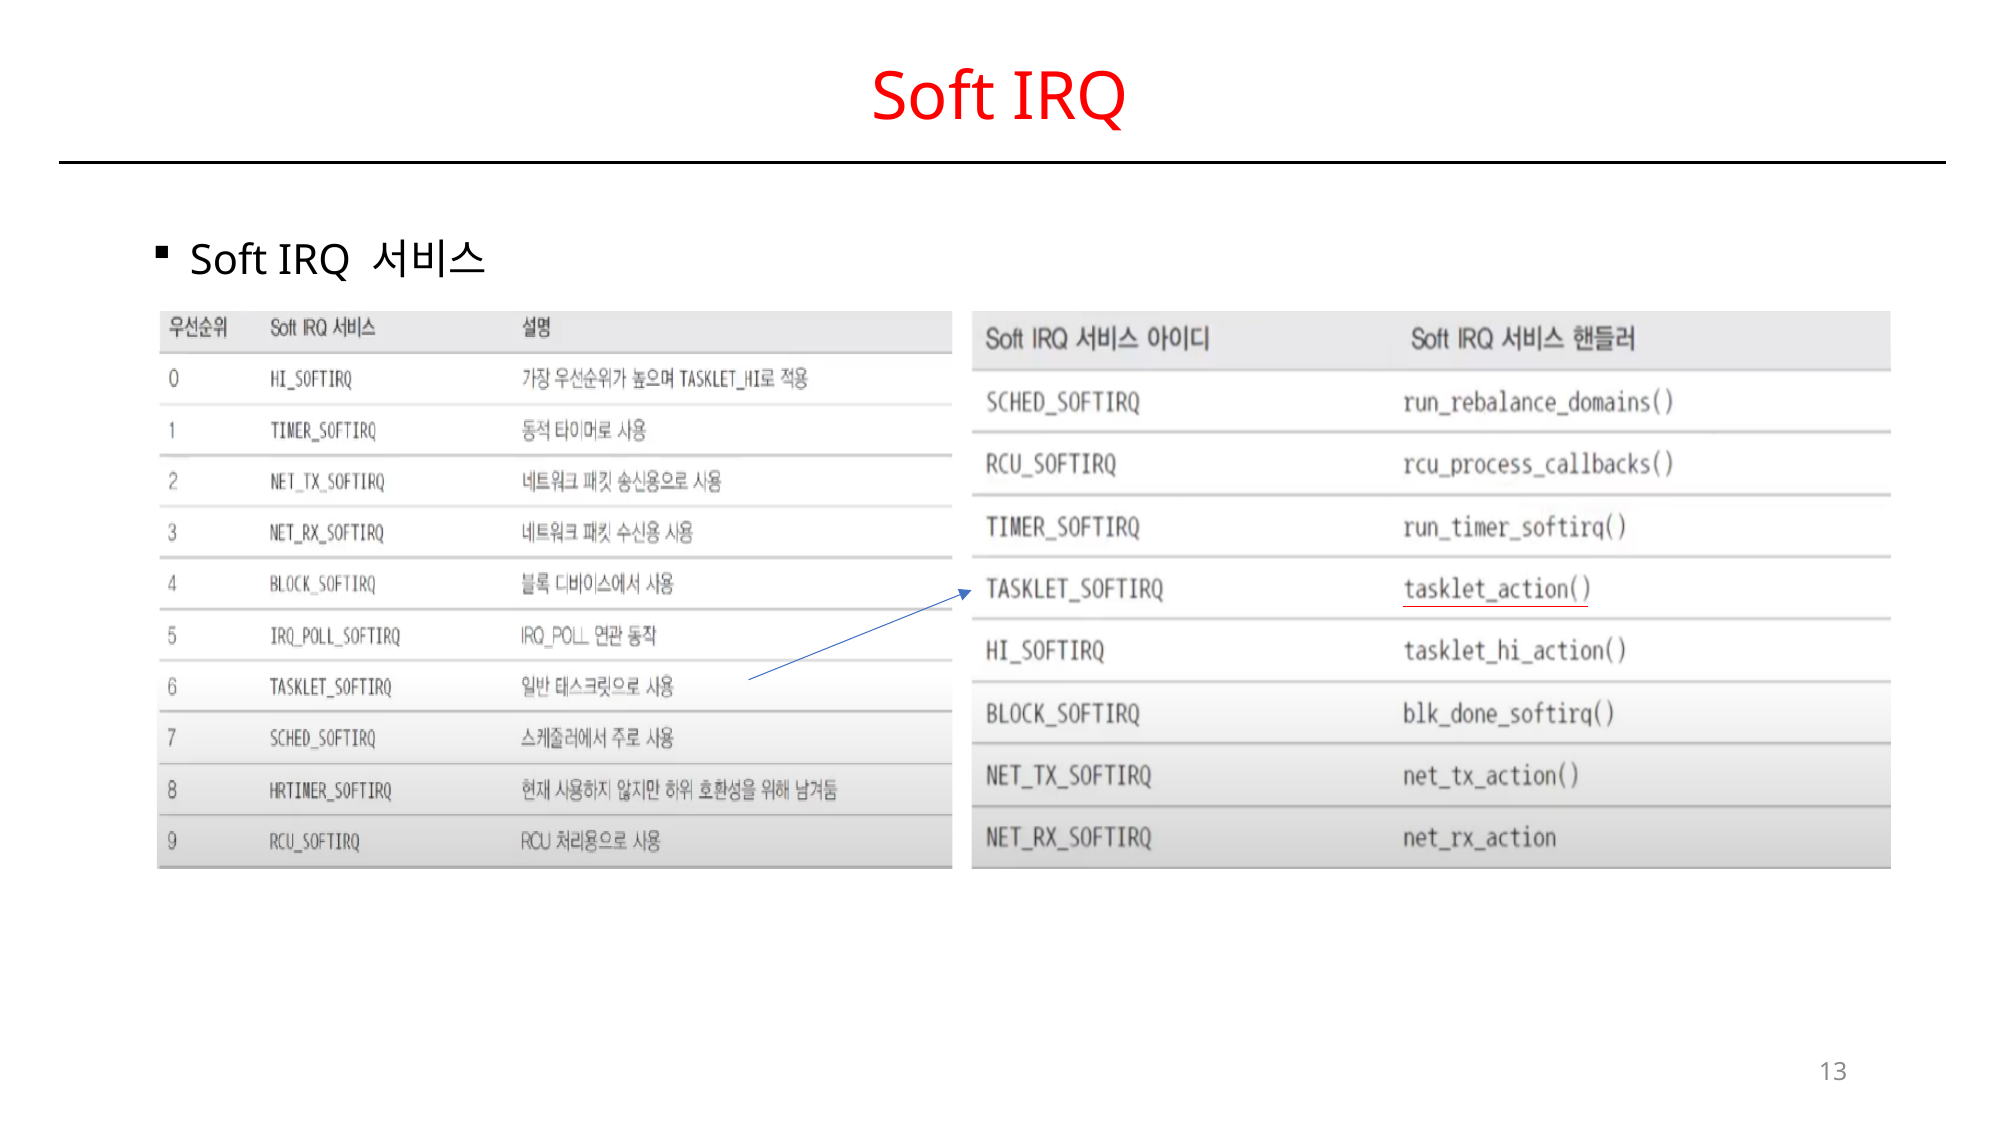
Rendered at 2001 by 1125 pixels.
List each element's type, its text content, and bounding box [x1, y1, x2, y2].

title Soft IRQ [137, 42, 1863, 153]
slide_number 13 [1412, 1042, 1863, 1103]
picture [971, 311, 1891, 869]
picture [156, 311, 953, 869]
list Soft IRQ 서비스 [137, 225, 1946, 1016]
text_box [748, 590, 972, 680]
